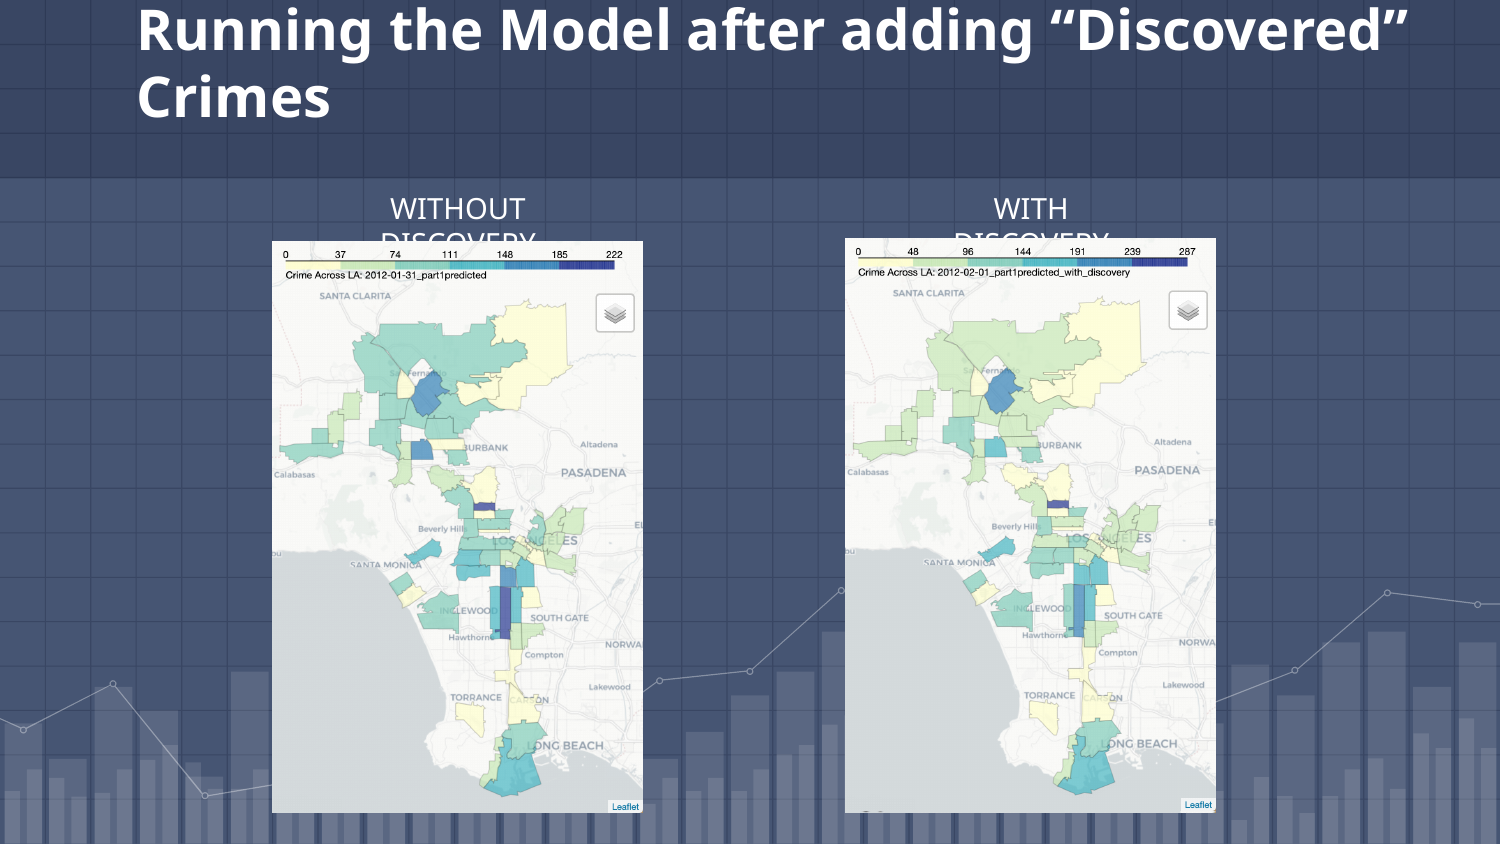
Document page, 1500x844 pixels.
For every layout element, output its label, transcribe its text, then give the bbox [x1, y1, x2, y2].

picture [272, 240, 644, 814]
text_box WITH DISCOVERY [897, 175, 1165, 210]
picture [844, 238, 1216, 813]
text_box WITHOUT DISCOVERY [307, 175, 609, 210]
title Running the Model after adding “Discovered” Crimes [121, 3, 1459, 144]
